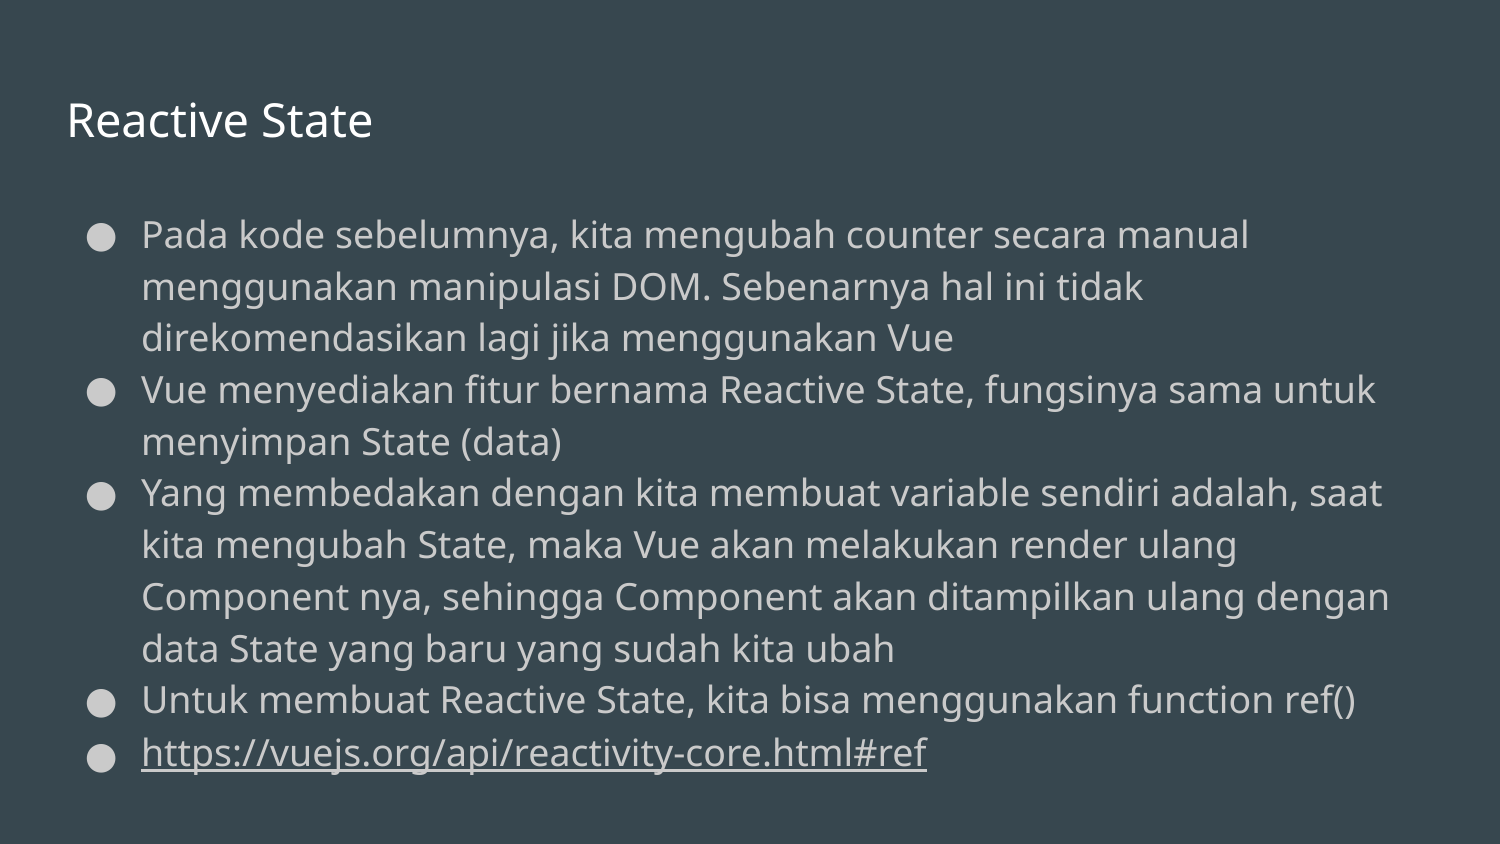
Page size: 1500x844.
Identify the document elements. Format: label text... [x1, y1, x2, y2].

title Reactive State [51, 72, 1449, 167]
list Pada kode sebelumnya, kita mengubah counter secara manual menggunakan manipulasi DOM. Sebenarnya hal ini tidak direkomendasikan lagi jika menggunakan Vue Vue menyediakan fitur bernama Reactive State, fungsinya sama untuk menyimpan State (data) Yang membedakan dengan kita membuat variable sendiri adalah, saat kita mengubah State, maka Vue akan melakukan render ulang Component nya, sehingga Component akan ditampilkan ulang dengan data State yang baru yang sudah kita ubah Untuk membuat Reactive State, kita bisa menggunakan function ref() https://vuejs.org/api/reactivity-core.html#ref [51, 189, 1449, 750]
